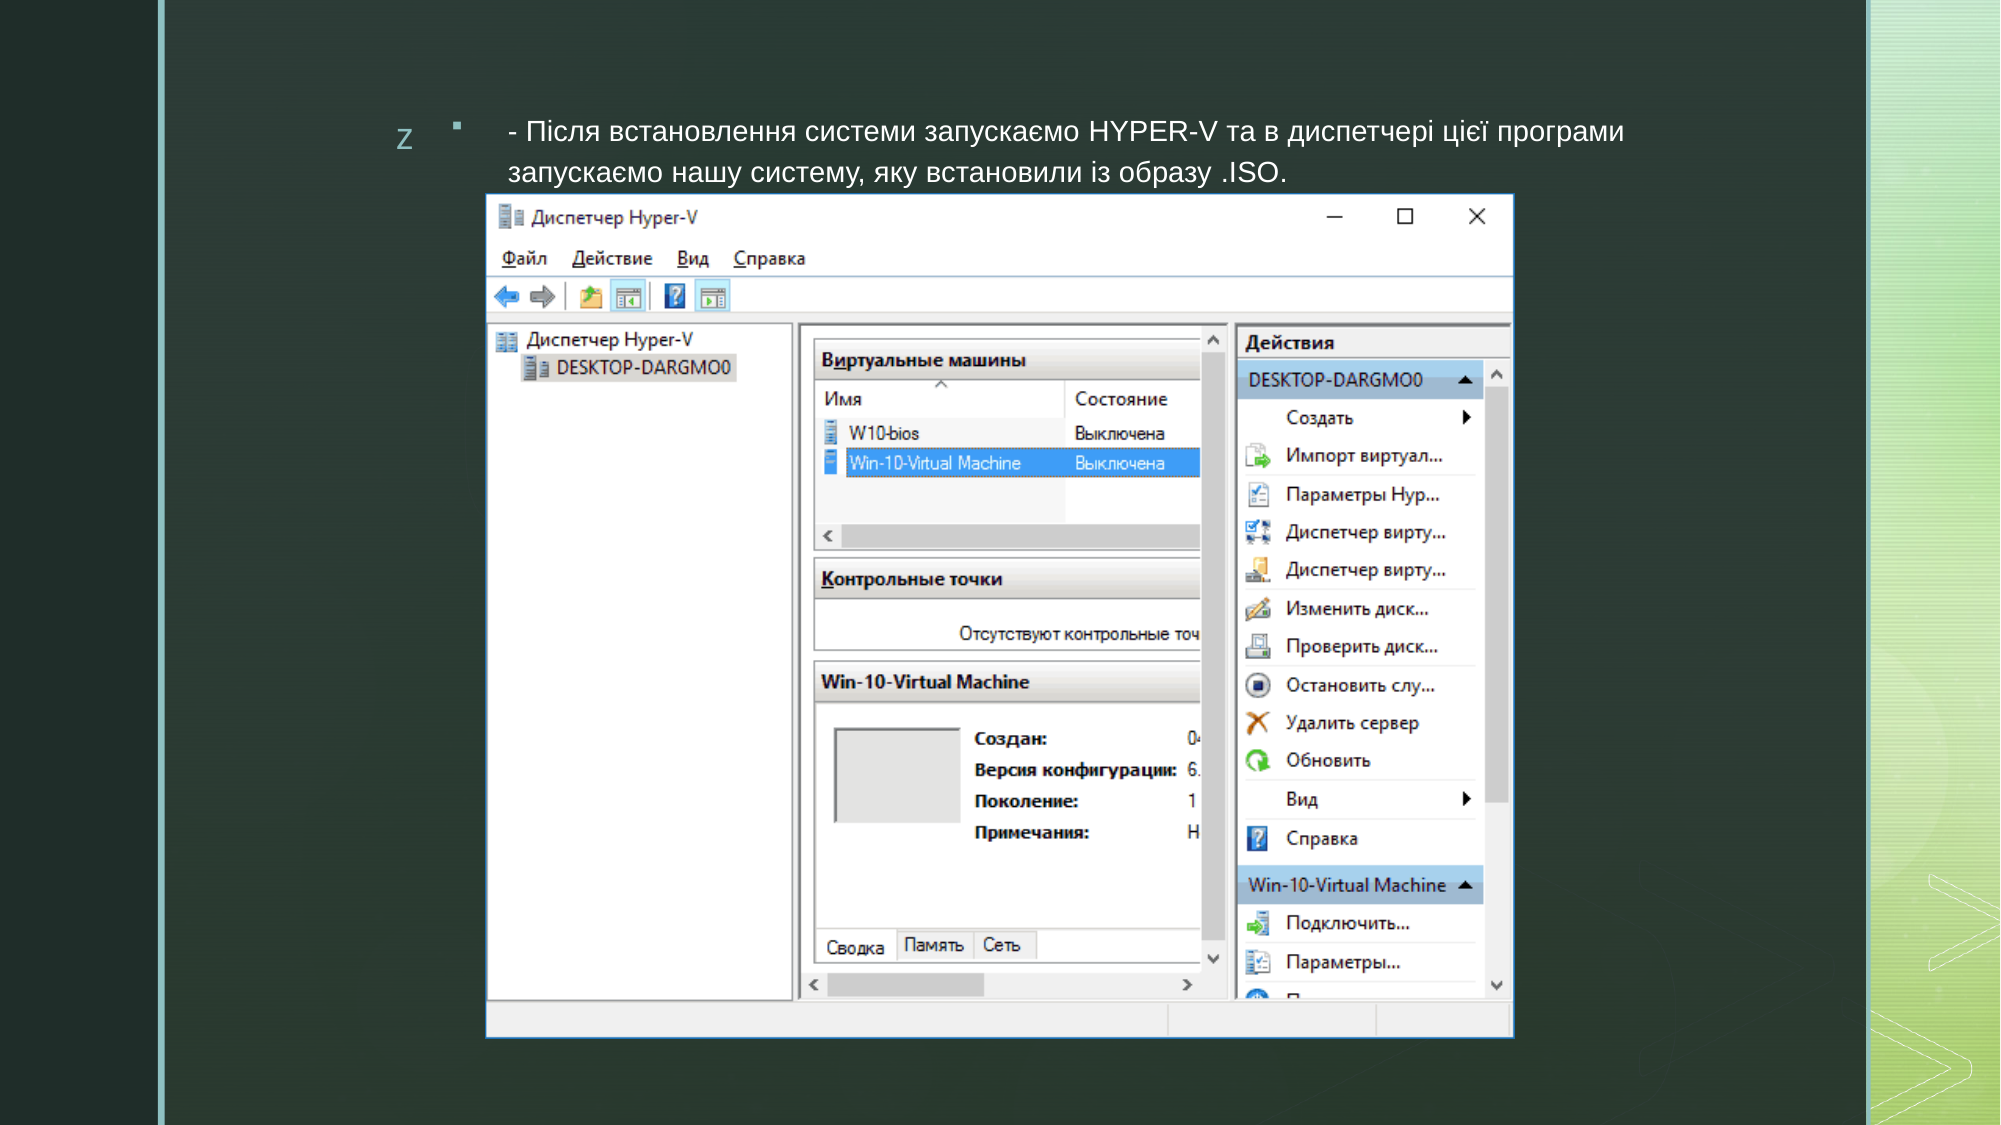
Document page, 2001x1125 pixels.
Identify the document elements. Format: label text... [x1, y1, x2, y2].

picture [485, 193, 1515, 1039]
picture [1871, 0, 2001, 1125]
list - Після встановлення системи запускаємо HYPER-V та в диспетчері цієї програми запускаємо нашу систему, яку встановили із образу .ISO. [436, 115, 1716, 272]
